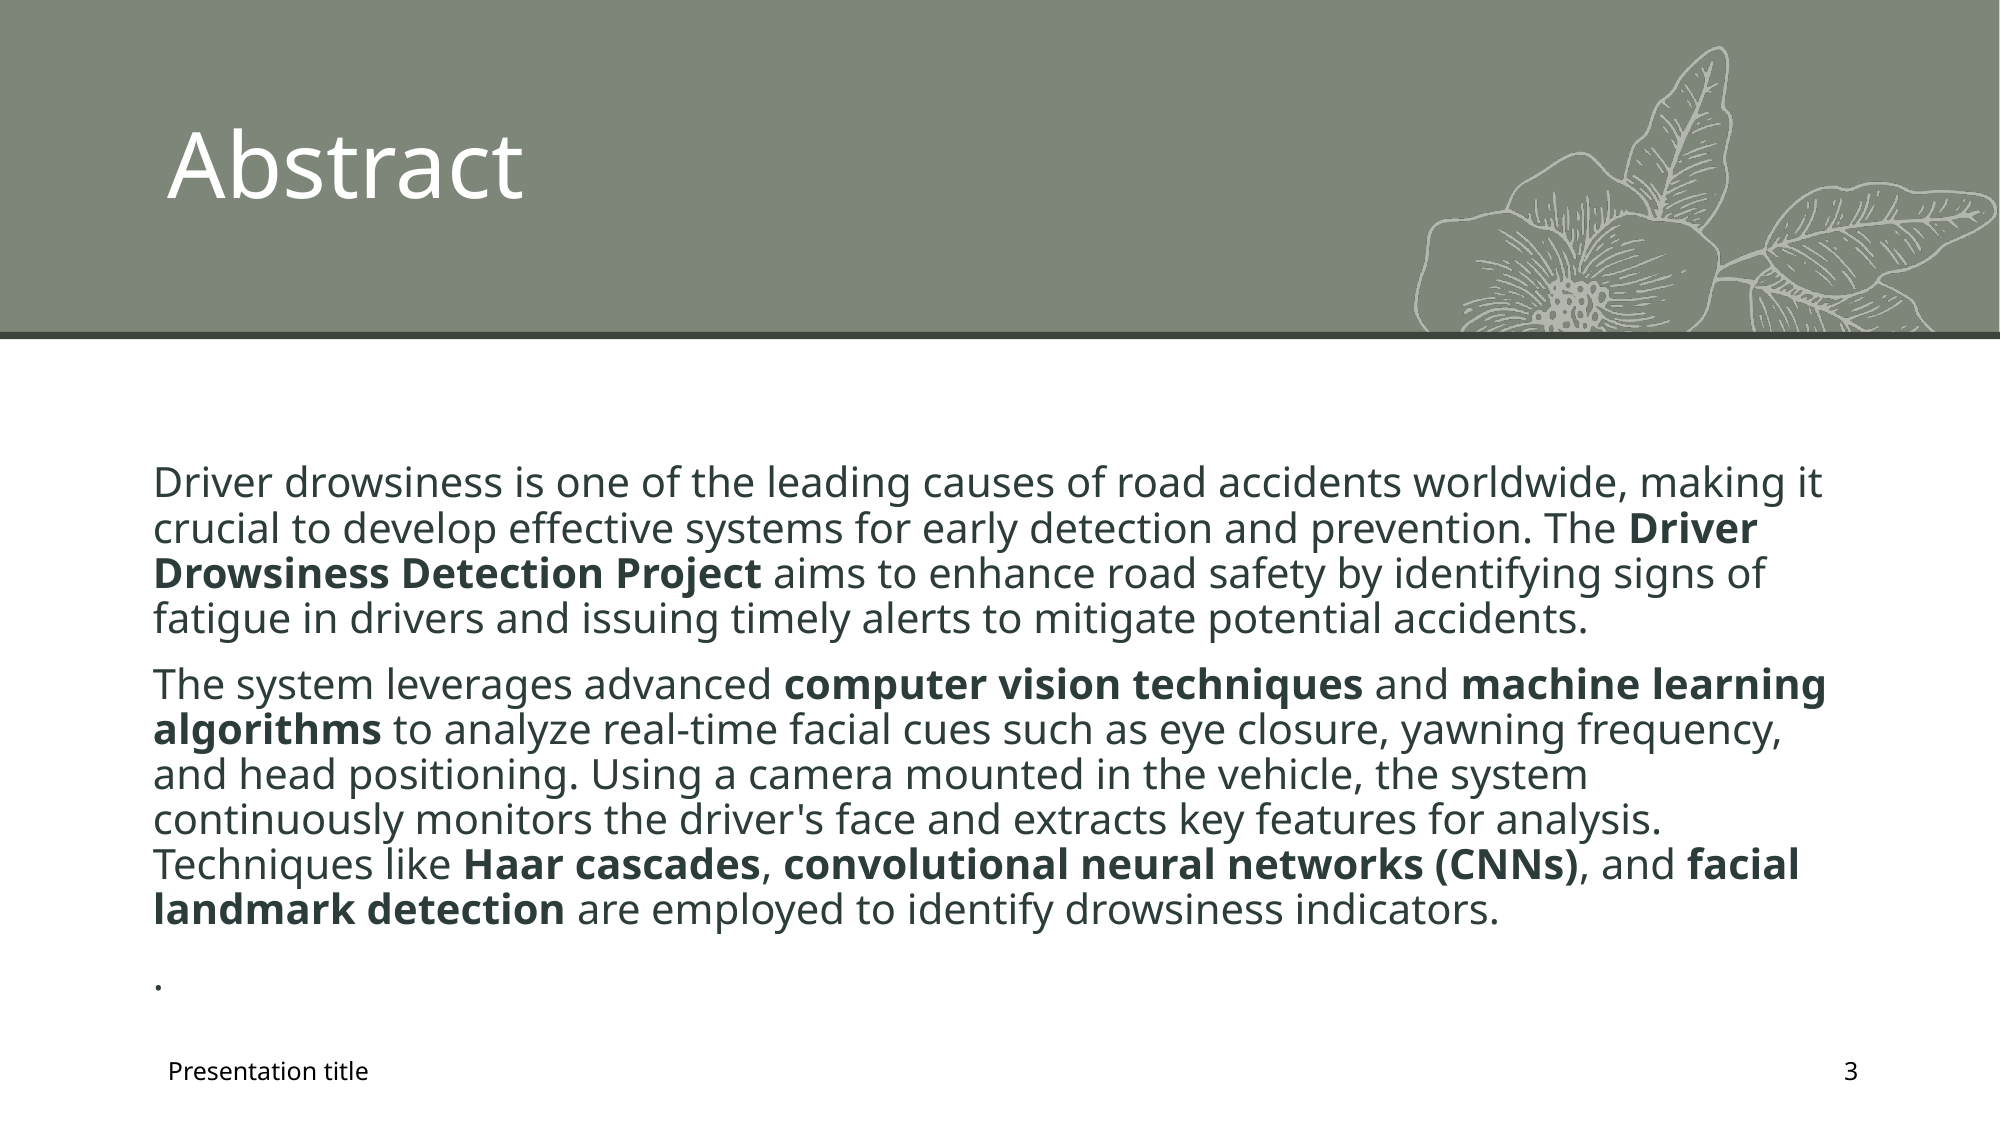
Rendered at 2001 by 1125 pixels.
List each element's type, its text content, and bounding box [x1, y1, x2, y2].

footer Presentation title [153, 1042, 828, 1103]
title Abstract [153, 37, 1716, 300]
list Driver drowsiness is one of the leading causes of road accidents worldwide, making it crucial to develop effective systems for early detection and prevention. The Driver Drowsiness Detection Project aims to enhance road safety by identifying signs of fatigue in drivers and issuing timely alerts to mitigate potential accidents. The system leverages advanced computer vision techniques and machine learning algorithms to analyze real-time facial cues such as eye closure, yawning frequency, and head positioning. Using a camera mounted in the vehicle, the system continuously monitors the driver's face and extracts key features for analysis. Techniques like Haar cascades, convolutional neural networks (CNNs), and facial landmark detection are employed to identify drowsiness indicators. . [138, 454, 1863, 1011]
picture [1389, 21, 2001, 336]
slide_number 3 [1744, 1042, 1874, 1103]
